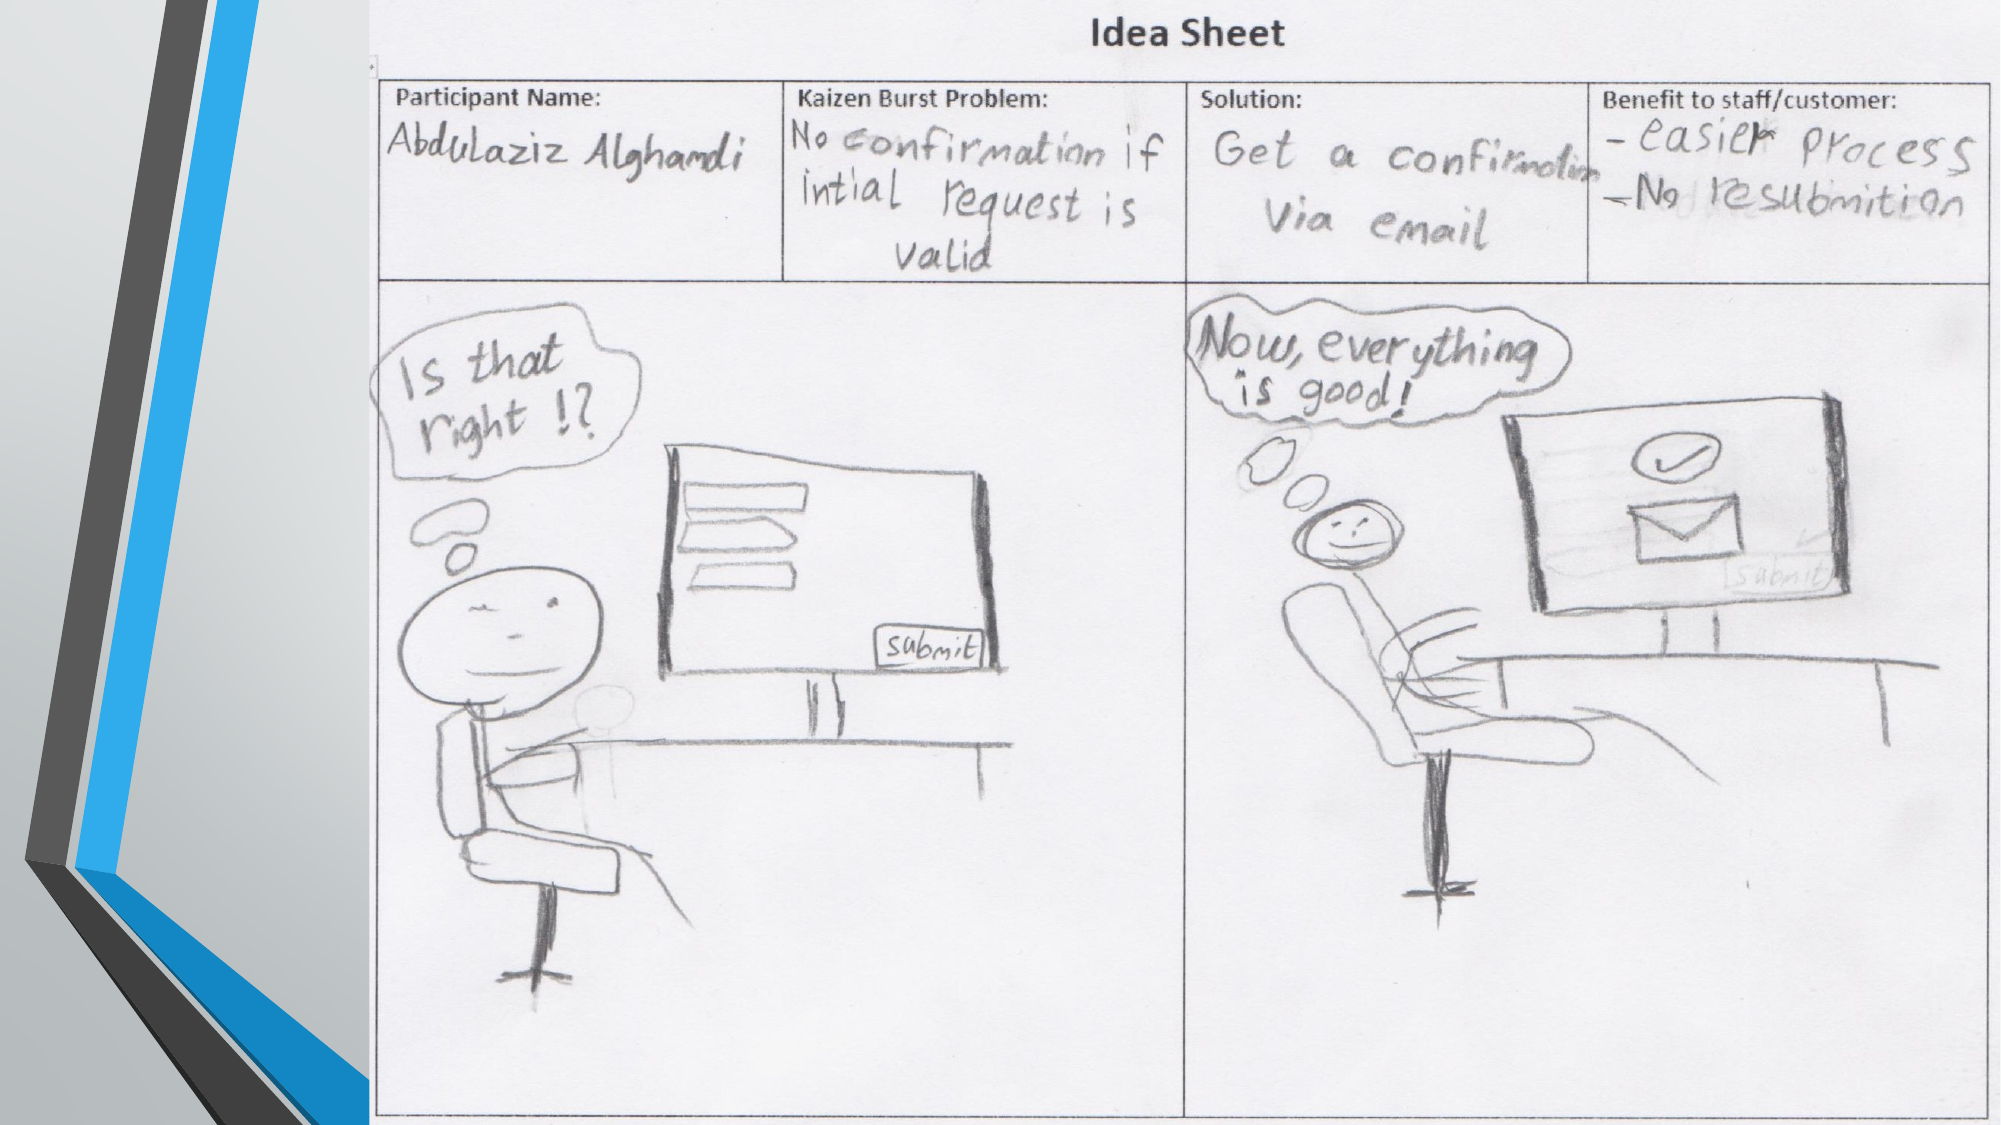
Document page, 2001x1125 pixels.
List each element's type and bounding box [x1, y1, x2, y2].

picture [368, 0, 2000, 1125]
